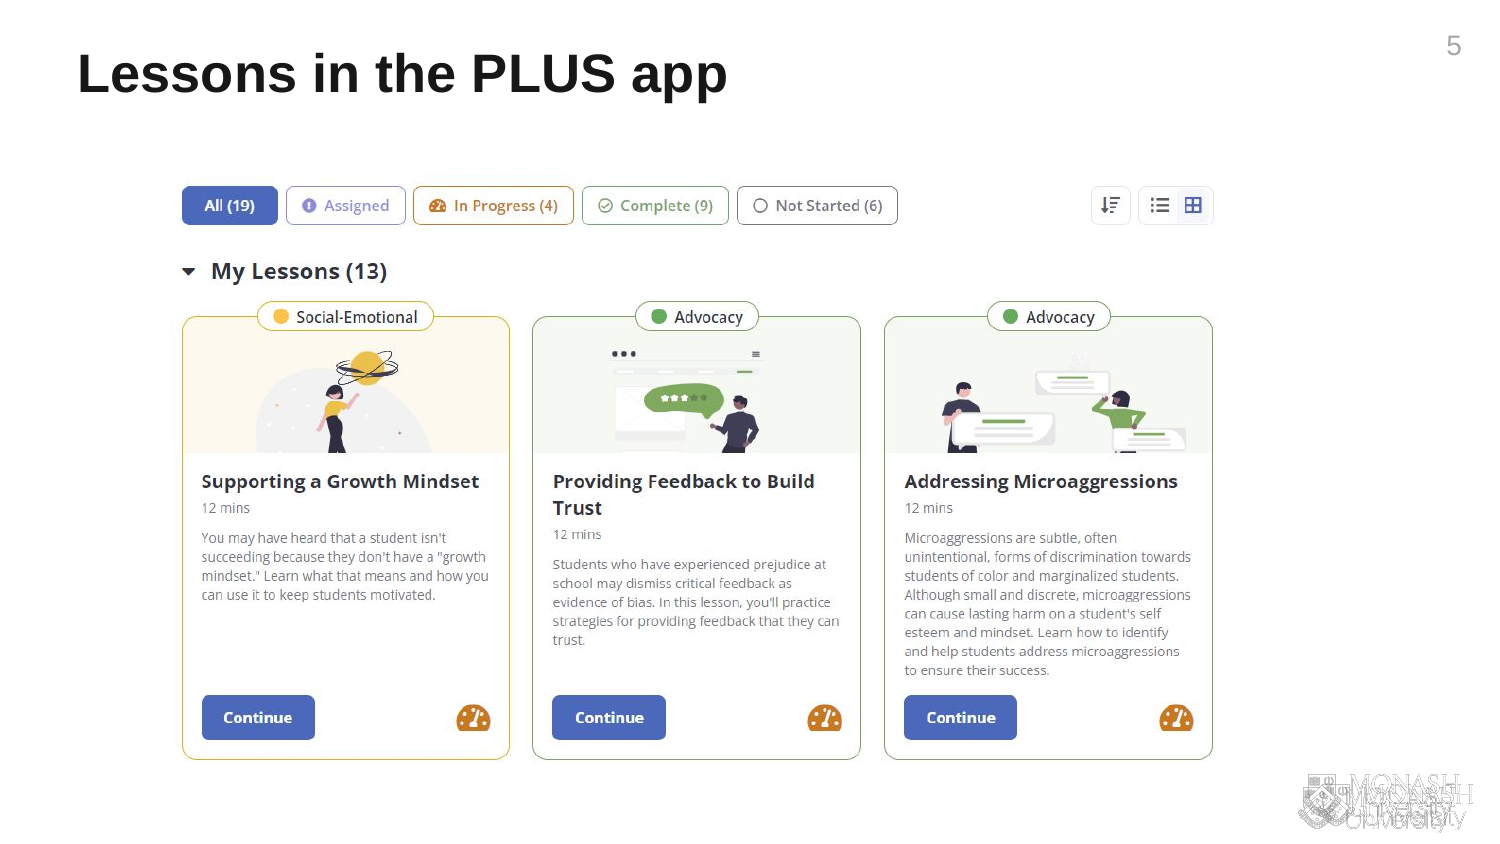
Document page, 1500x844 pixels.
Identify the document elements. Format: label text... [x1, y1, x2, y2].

list Lessons in the PLUS app [37, 40, 1146, 131]
picture [170, 171, 1221, 774]
picture [1298, 774, 1473, 833]
slide_number 5 [1401, 23, 1473, 66]
